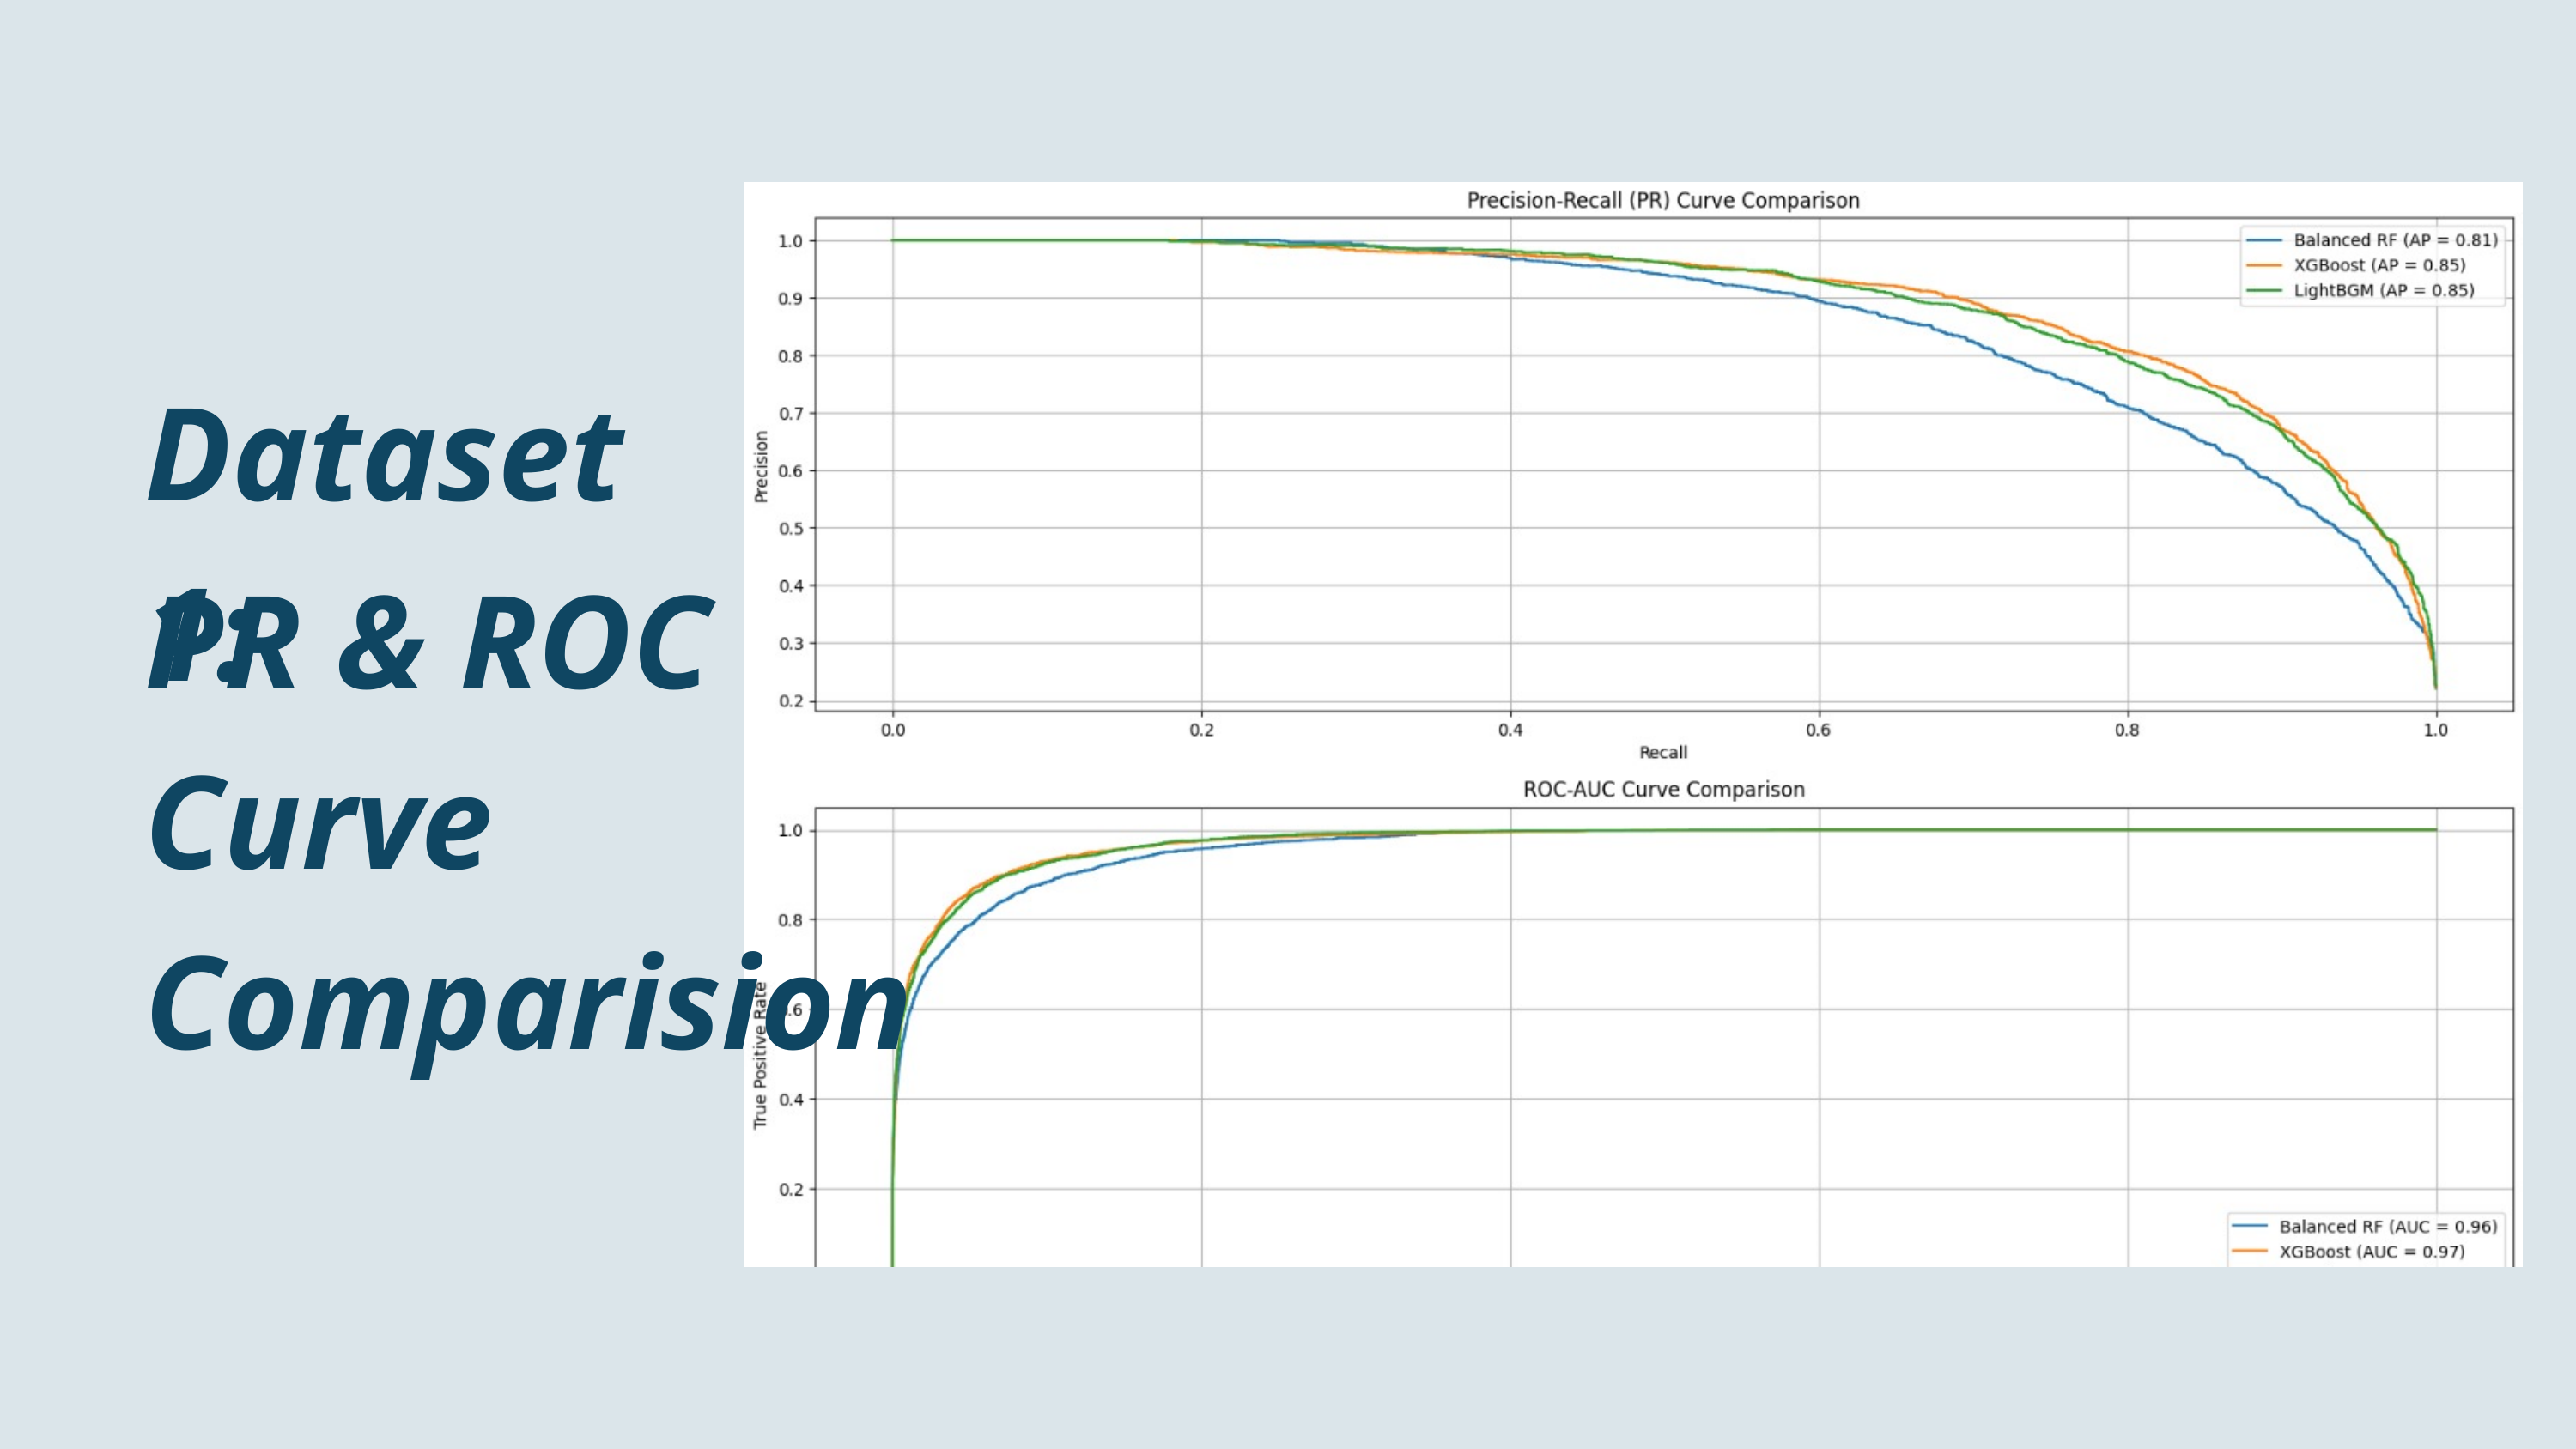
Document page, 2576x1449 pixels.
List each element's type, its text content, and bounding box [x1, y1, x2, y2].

text_box [744, 182, 2523, 1267]
text_box PR & ROC Curve Comparision [144, 534, 988, 1076]
text_box Dataset 1: [144, 346, 659, 534]
